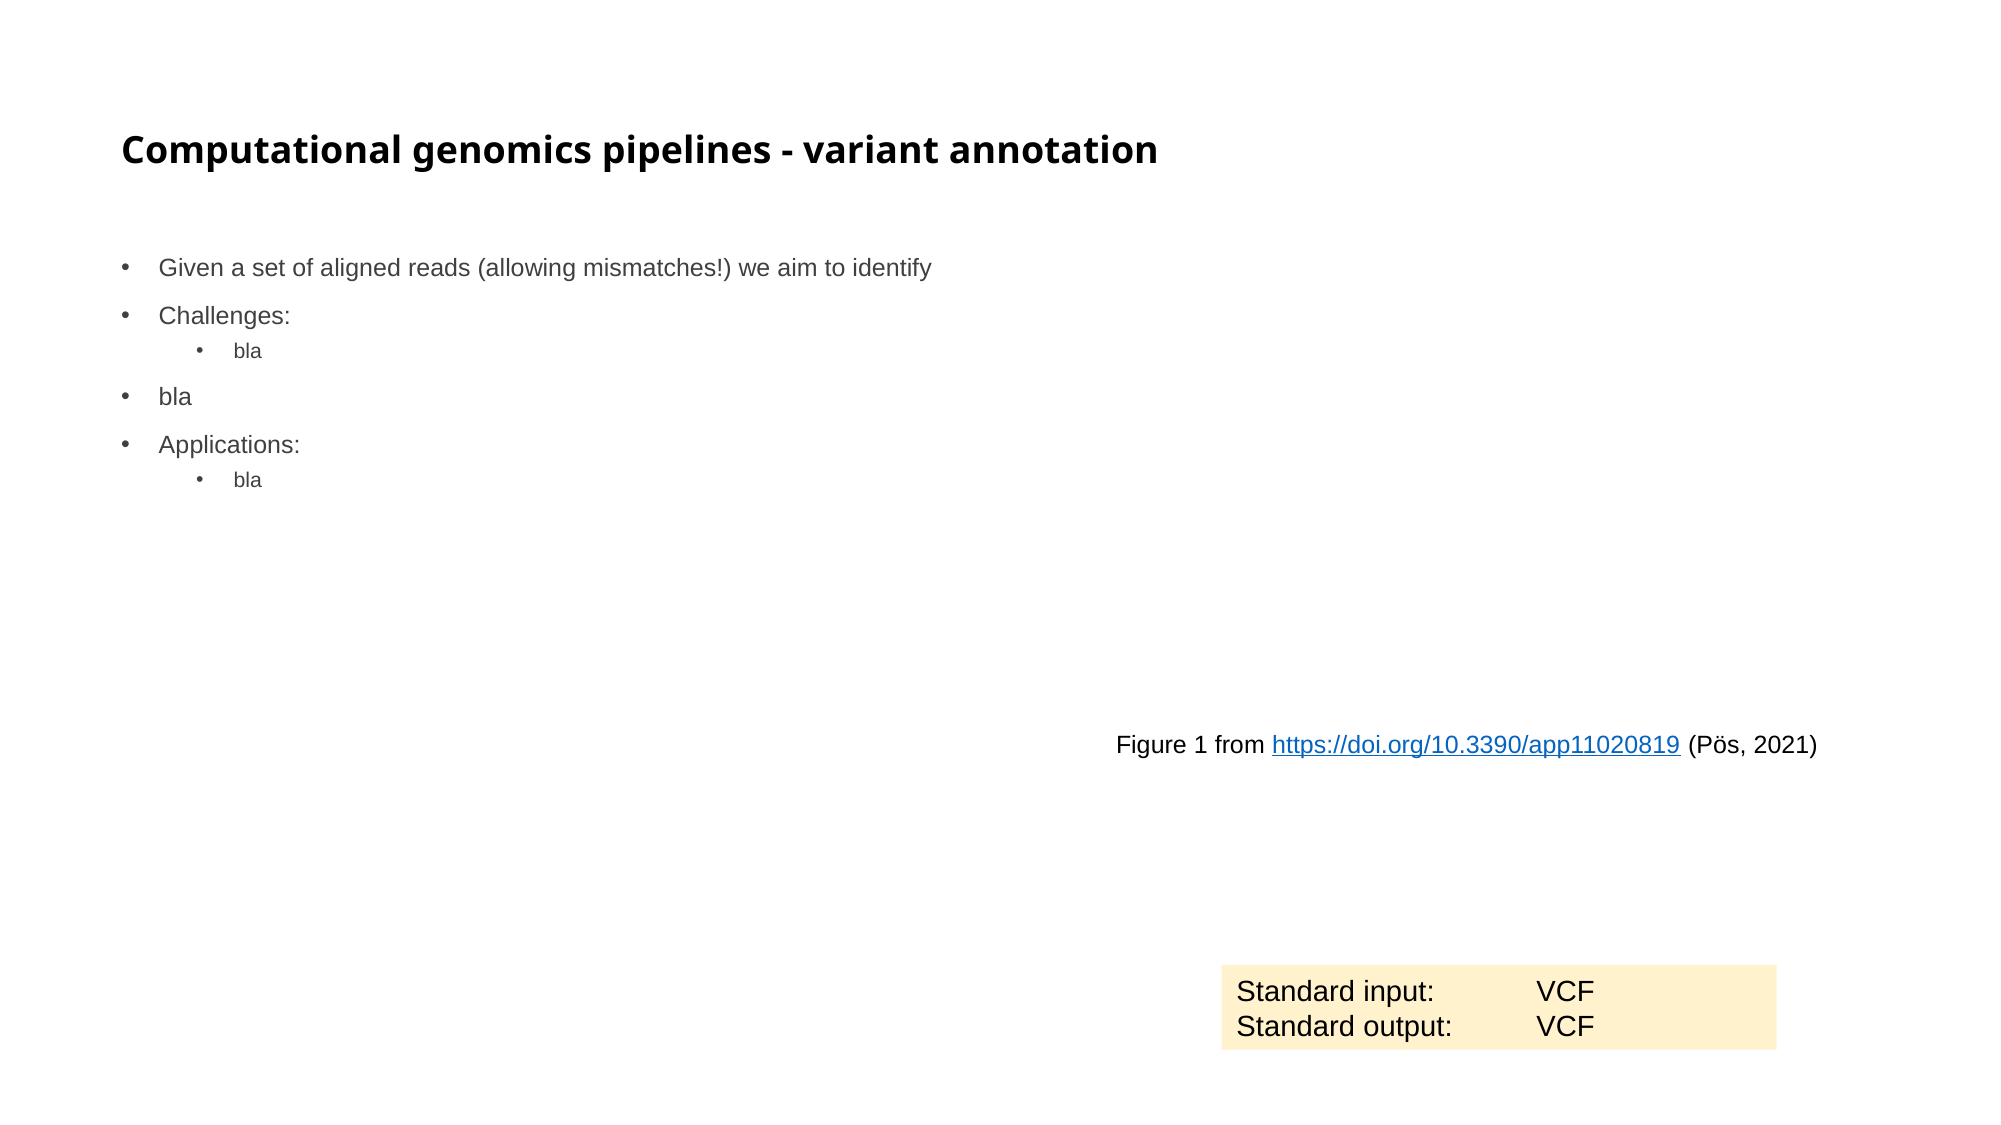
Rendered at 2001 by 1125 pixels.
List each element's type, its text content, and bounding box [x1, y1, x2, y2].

text_box Standard input: VCF Standard output: VCF [1221, 964, 1777, 1050]
text_box Given a set of aligned reads (allowing mismatches!) we aim to identify Challenges: bla bla Applications: bla [106, 247, 965, 1086]
text_box Figure 1 from https://doi.org/10.3390/app11020819 (Pös, 2021) [1101, 721, 1833, 766]
title Computational genomics pipelines - variant annotation [106, 42, 1832, 260]
